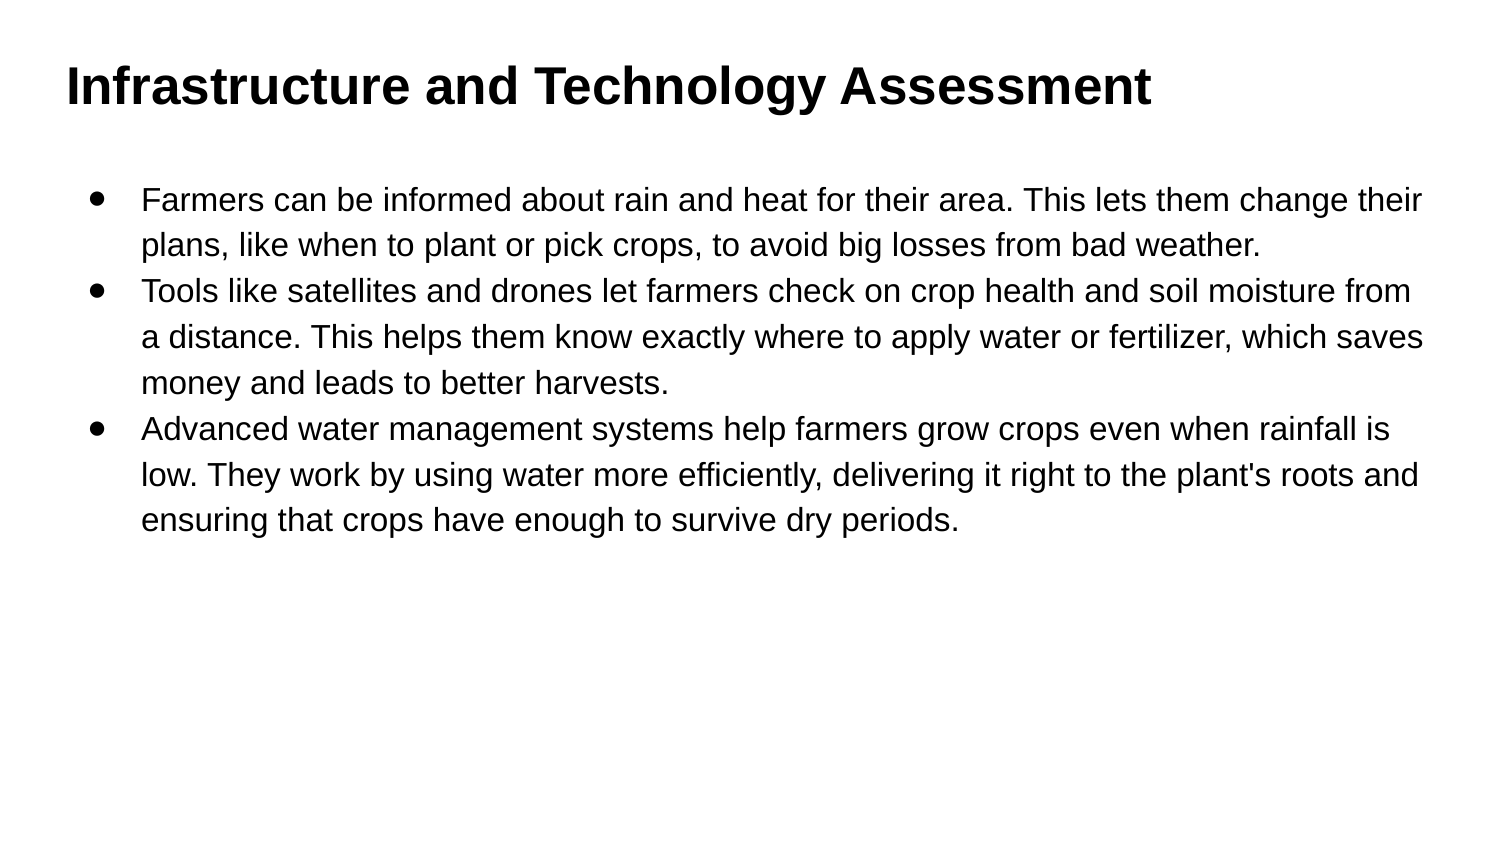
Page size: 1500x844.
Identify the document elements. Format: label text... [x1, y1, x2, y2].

title Infrastructure and Technology Assessment [51, 36, 1449, 131]
list Farmers can be informed about rain and heat for their area. This lets them change their plans, like when to plant or pick crops, to avoid big losses from bad weather. Tools like satellites and drones let farmers check on crop health and soil moisture from a distance. This helps them know exactly where to apply water or fertilizer, which saves money and leads to better harvests. Advanced water management systems help farmers grow crops even when rainfall is low. They work by using water more efficiently, delivering it right to the plant's roots and ensuring that crops have enough to survive dry periods. [51, 156, 1449, 804]
